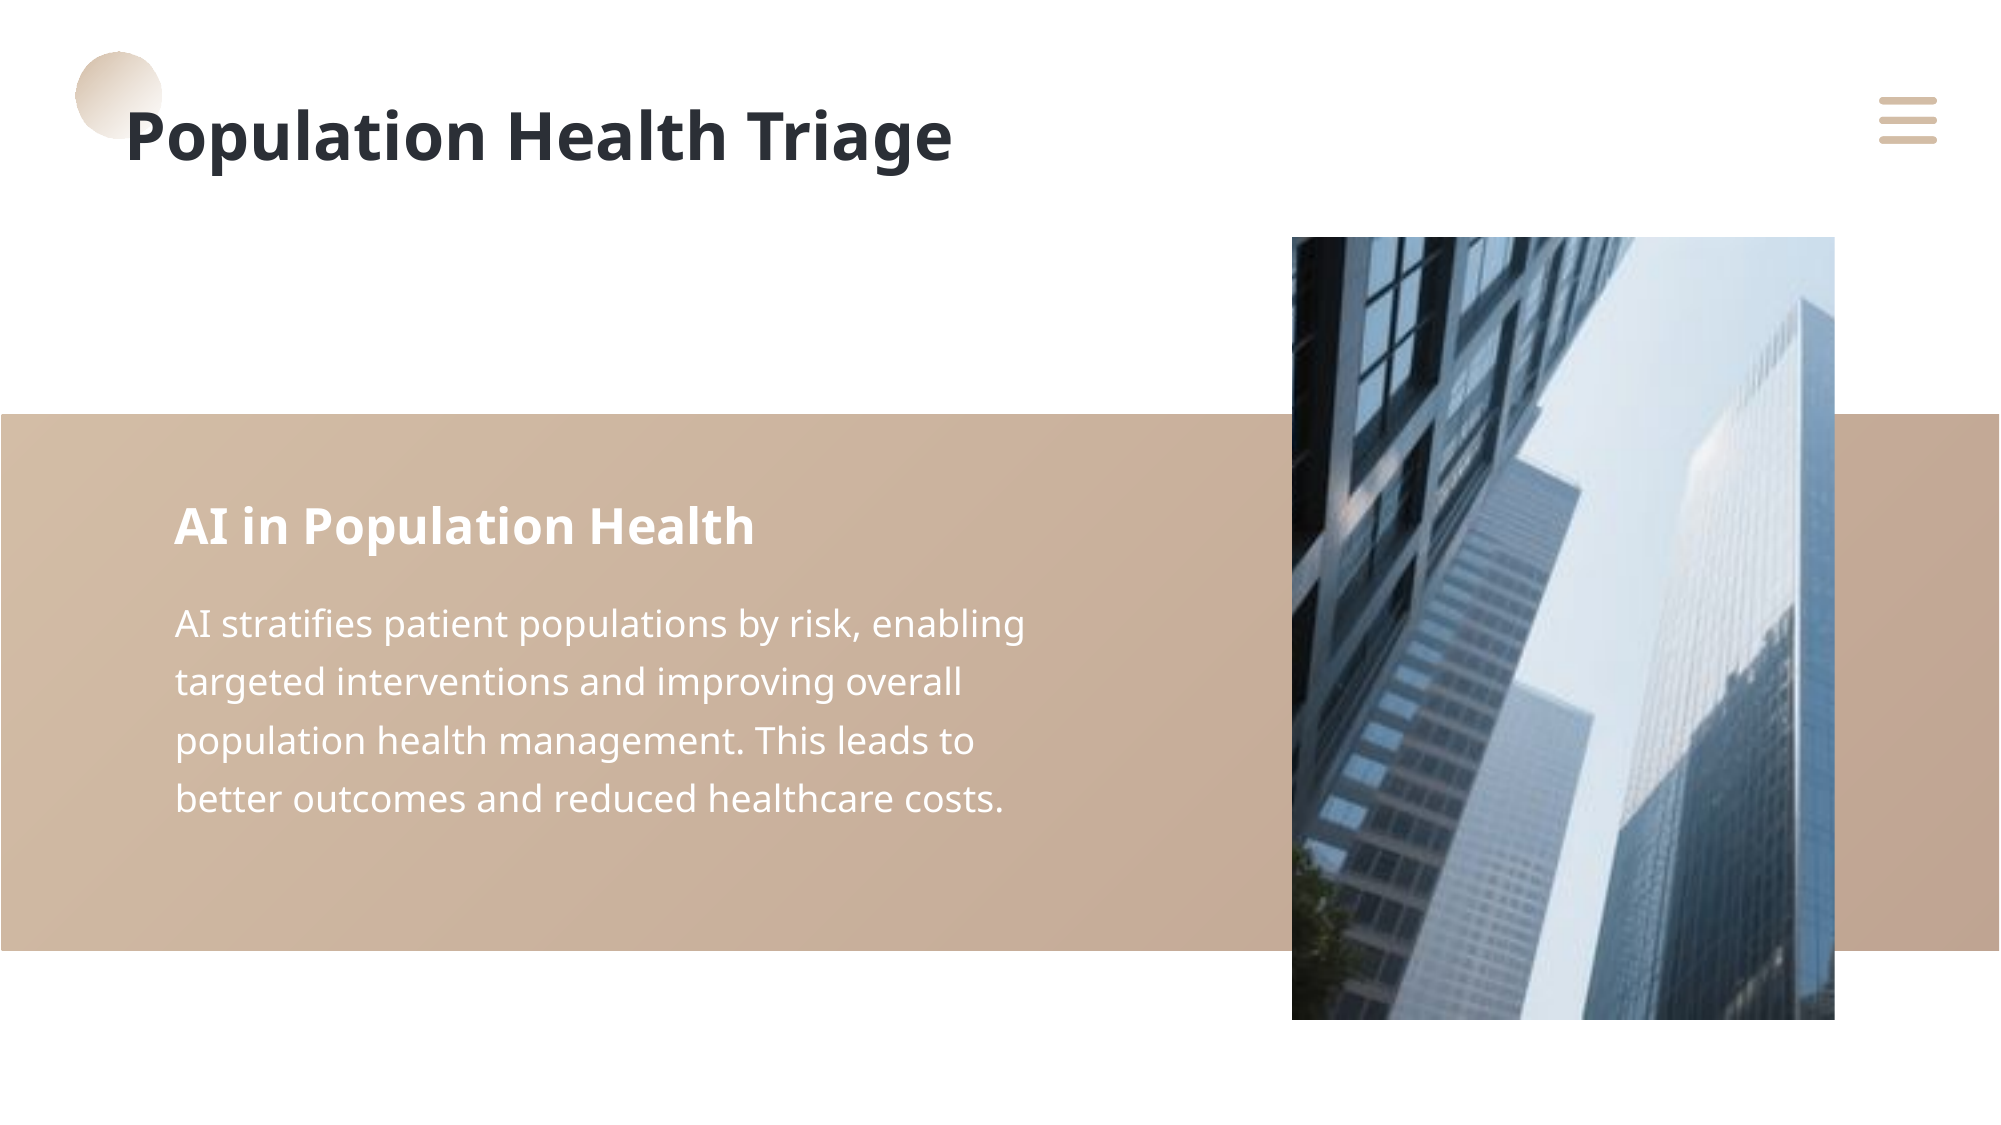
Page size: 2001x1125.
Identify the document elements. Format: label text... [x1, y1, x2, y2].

text_box [1879, 136, 1937, 144]
text_box [1835, 414, 2000, 951]
text_box [57, 33, 170, 147]
picture [1291, 237, 1835, 1020]
text_box AI stratifies patient populations by risk, enabling targeted interventions and improving overall population health management. This leads to better outcomes and reduced healthcare costs. [159, 578, 1080, 828]
text_box [1, 414, 1291, 951]
text_box Population Health Triage [109, 85, 1139, 181]
text_box [1879, 97, 1937, 105]
text_box [1879, 116, 1937, 124]
text_box AI in Population Health [159, 487, 1080, 563]
